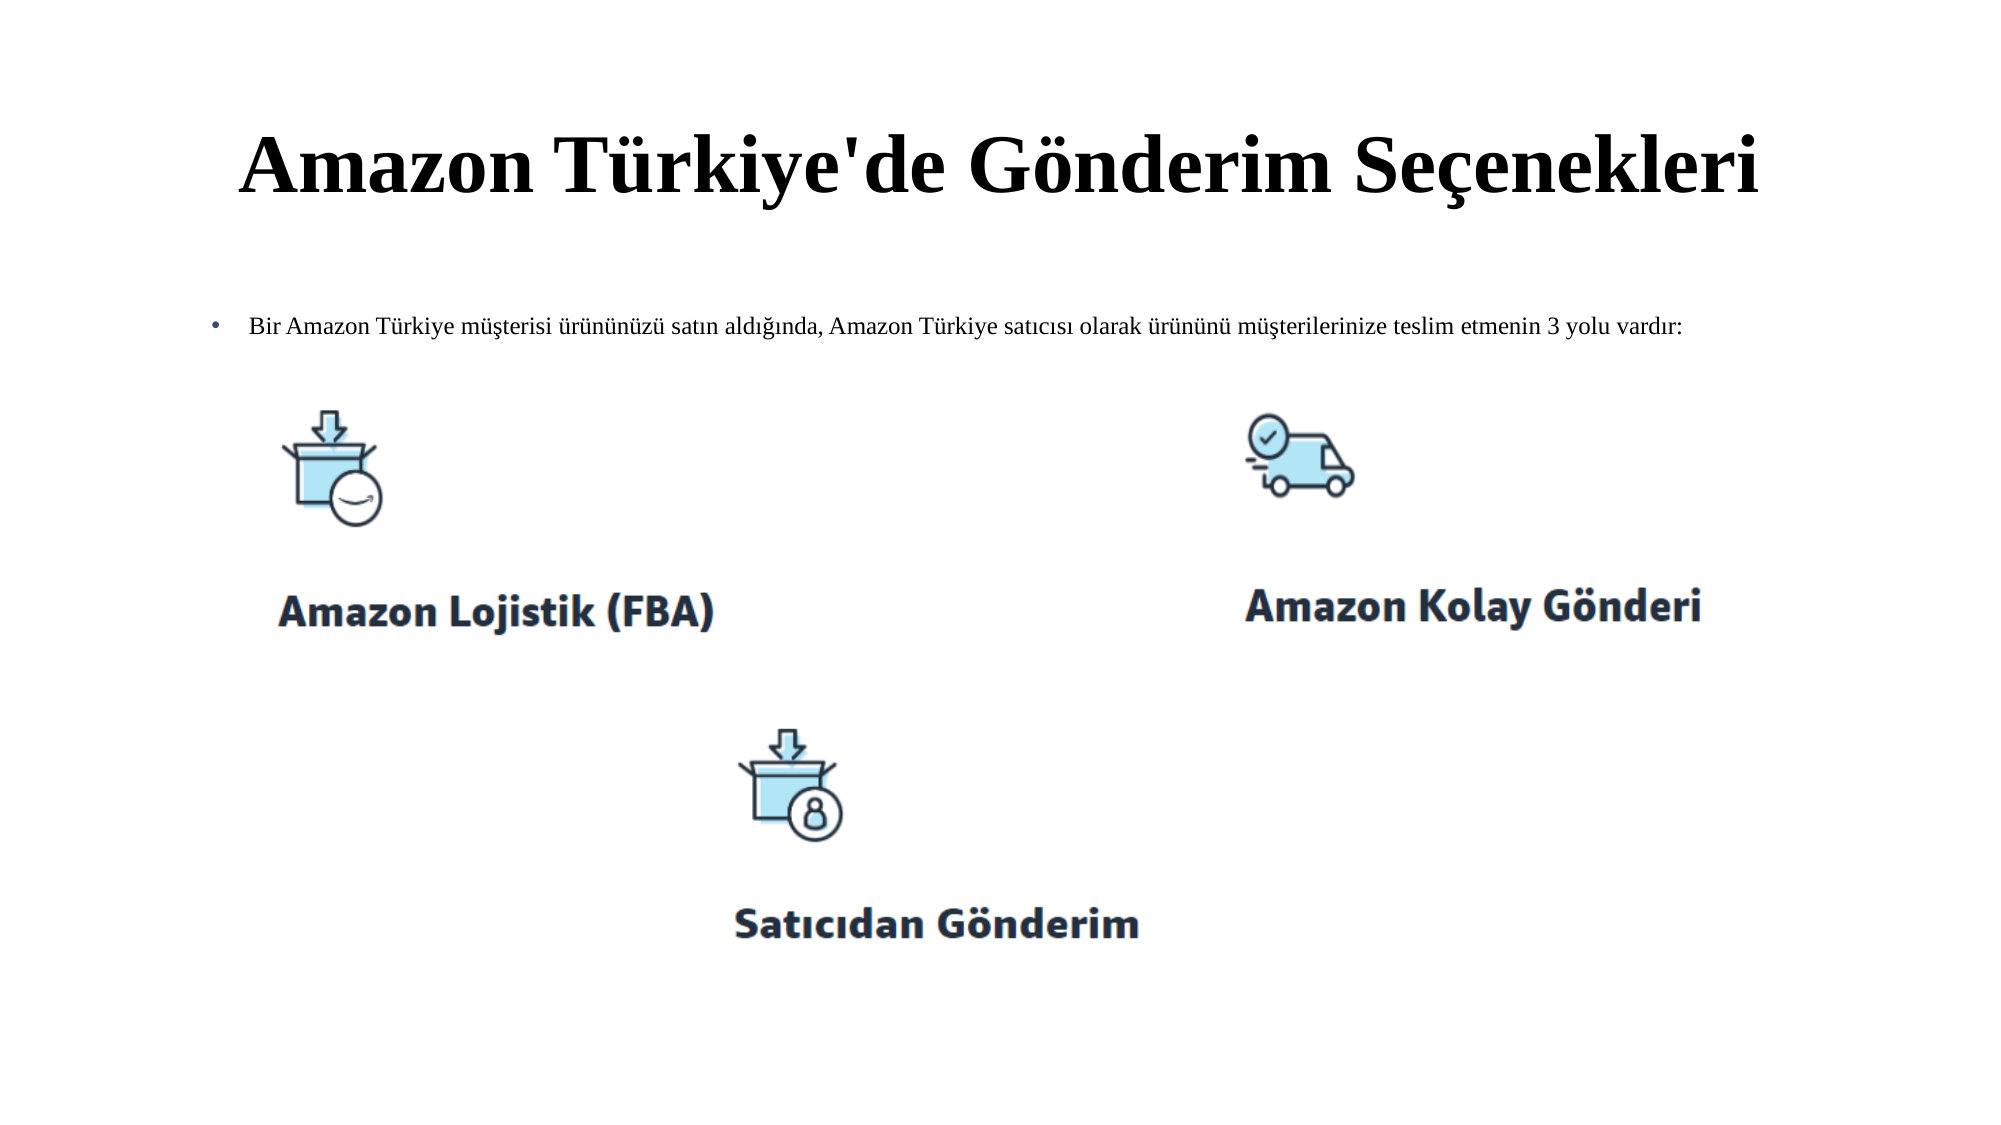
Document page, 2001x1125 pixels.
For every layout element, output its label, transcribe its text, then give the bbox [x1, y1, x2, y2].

picture [1200, 393, 1822, 663]
picture [689, 715, 1311, 985]
text_box Bir Amazon Türkiye müşterisi ürününüzü satın aldığında, Amazon Türkiye satıcısı olarak ürününü müşterilerinize teslim etmenin 3 yolu vardır: [196, 208, 1863, 694]
picture [220, 393, 846, 663]
list Amazon Türkiye'de Gönderim Seçenekleri [0, 101, 2000, 315]
